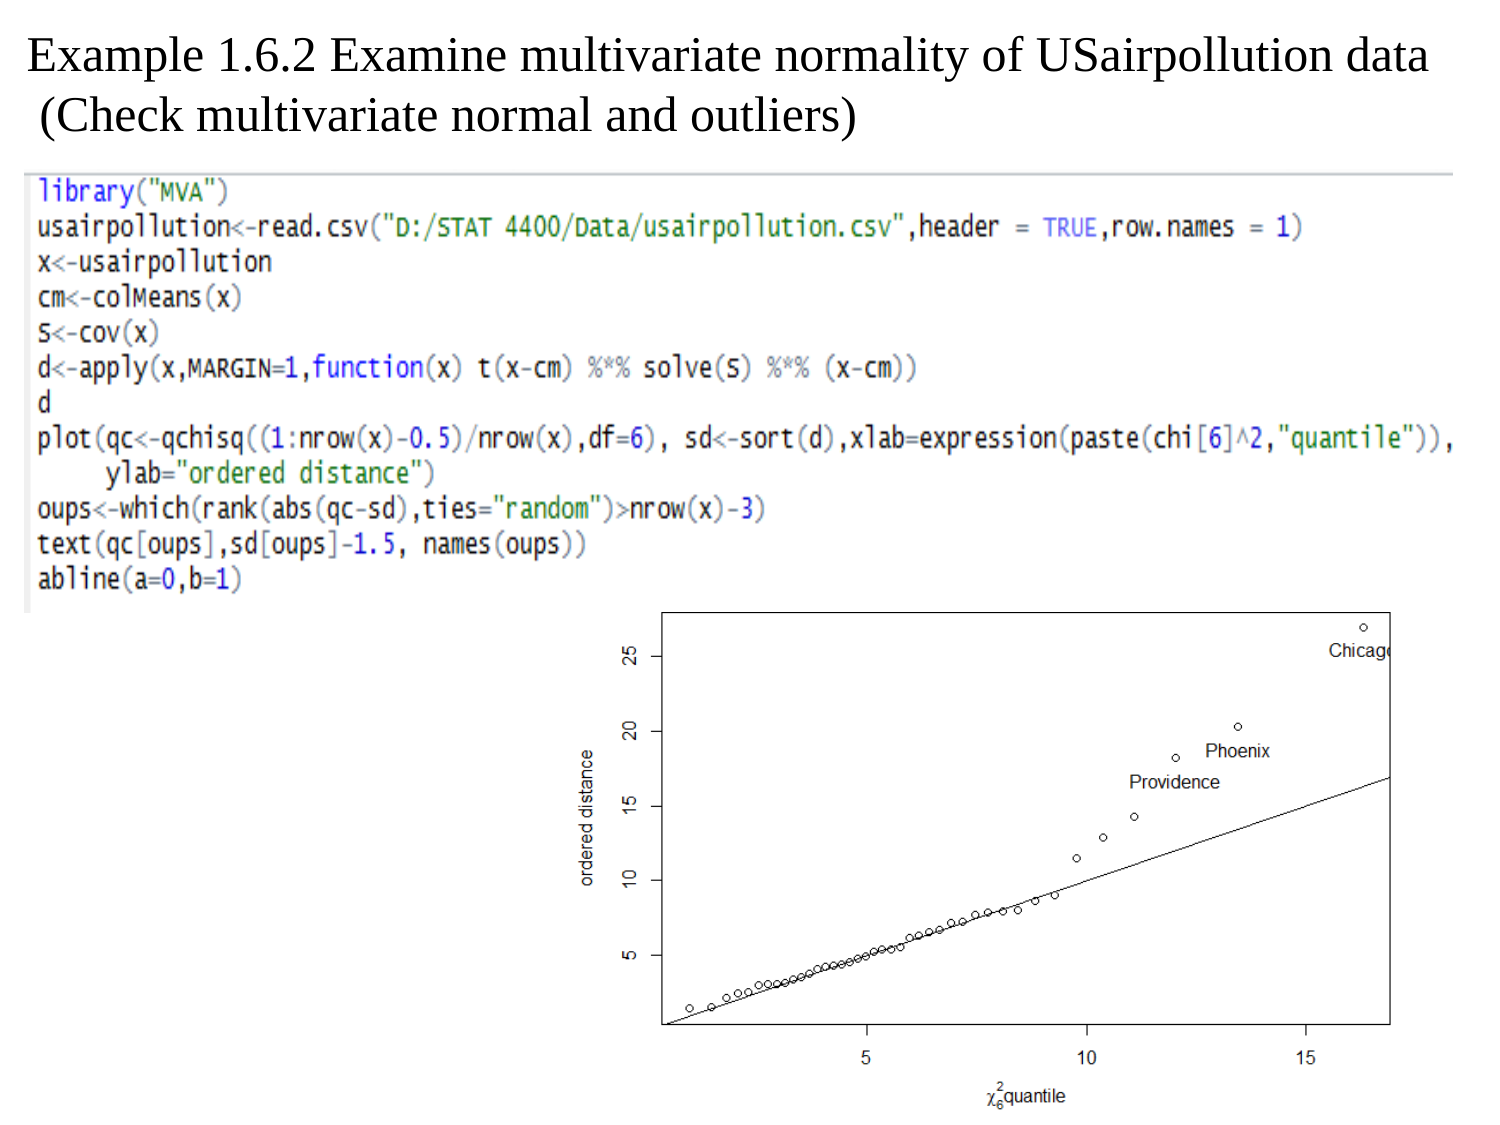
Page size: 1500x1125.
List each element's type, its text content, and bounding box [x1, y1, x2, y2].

picture [24, 168, 1453, 1114]
text_box Example 1.6.2 Examine multivariate normality of USairpollution data (Check multivariate normal and outliers) [11, 13, 1500, 149]
